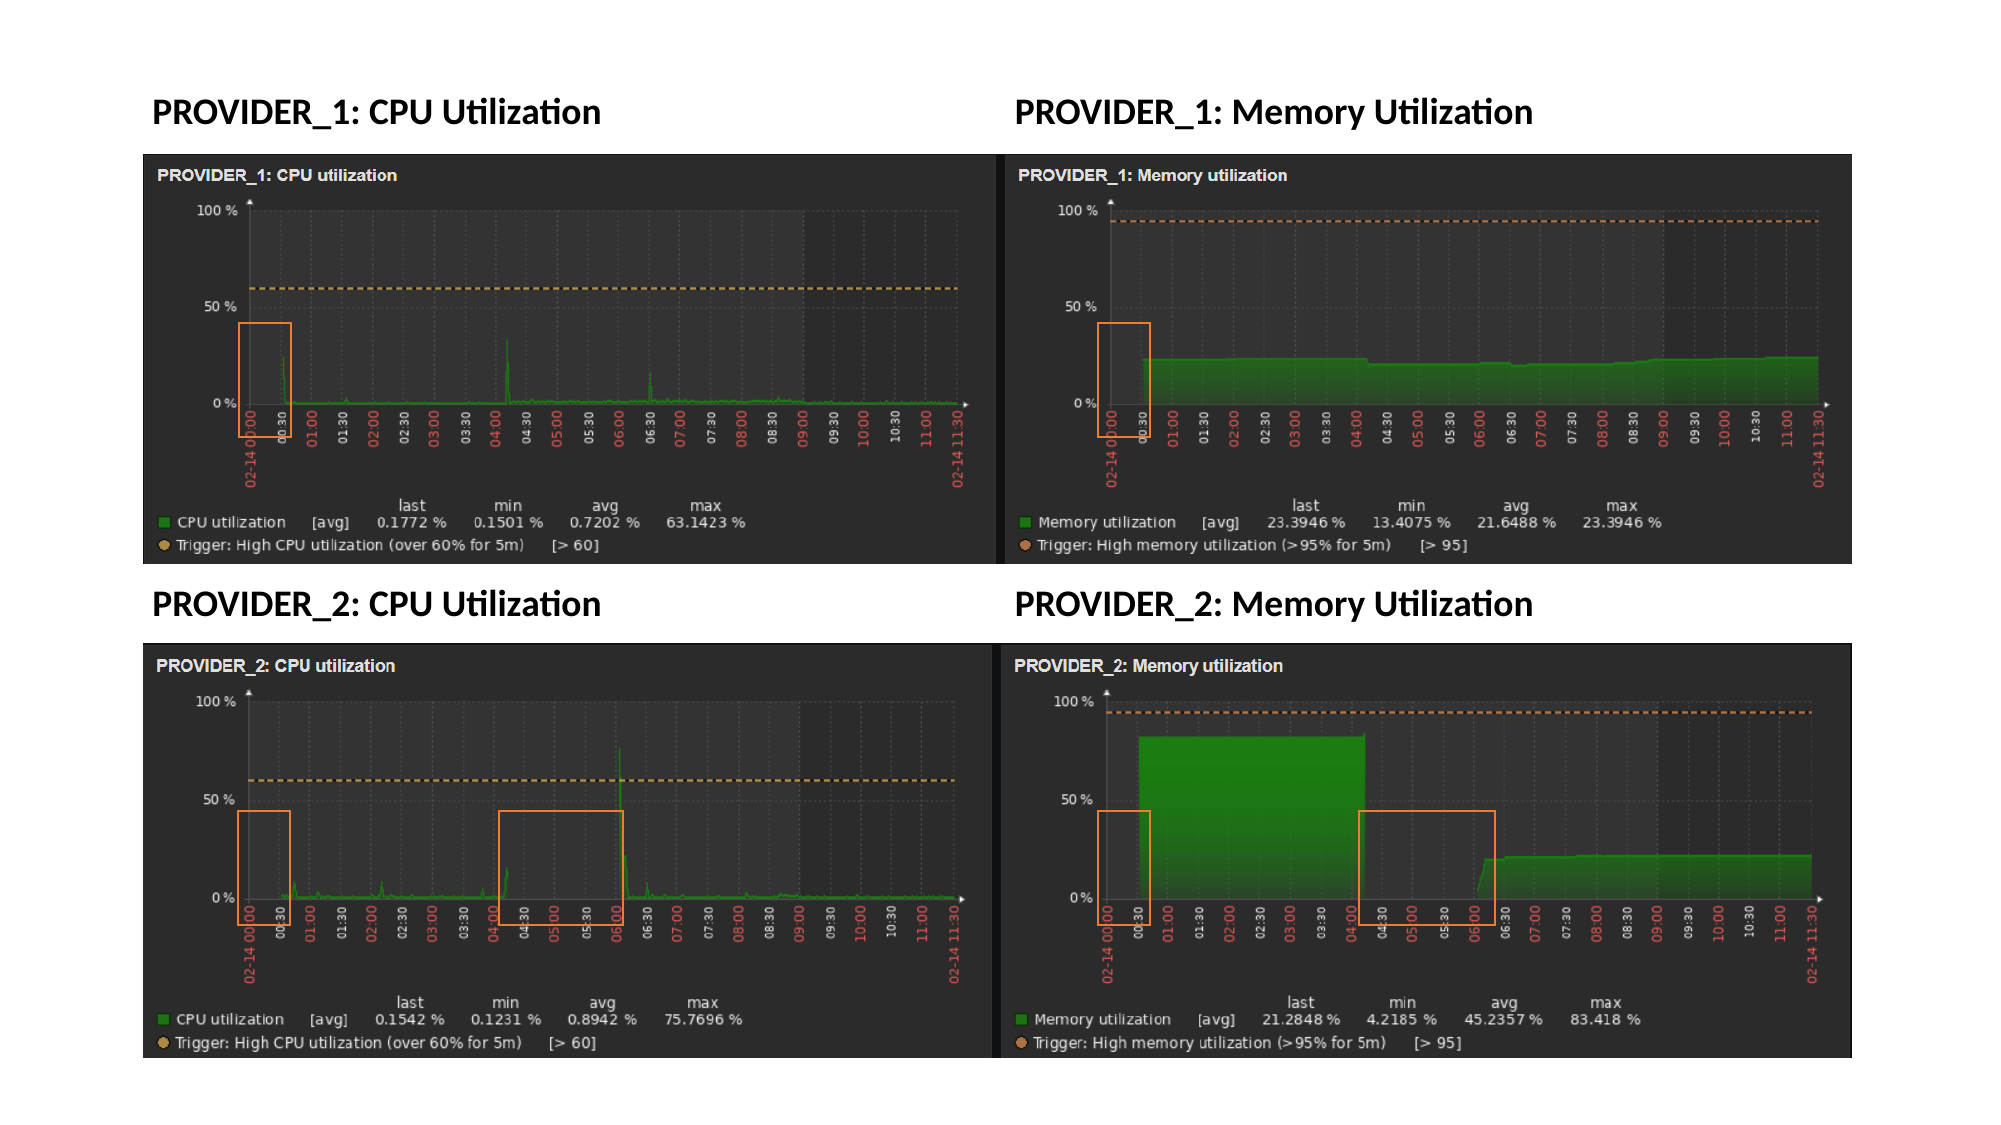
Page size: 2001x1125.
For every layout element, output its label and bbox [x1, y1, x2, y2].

text_box [137, 571, 1863, 633]
picture [143, 154, 1852, 564]
text_box [137, 79, 1863, 141]
picture [143, 643, 1852, 1058]
